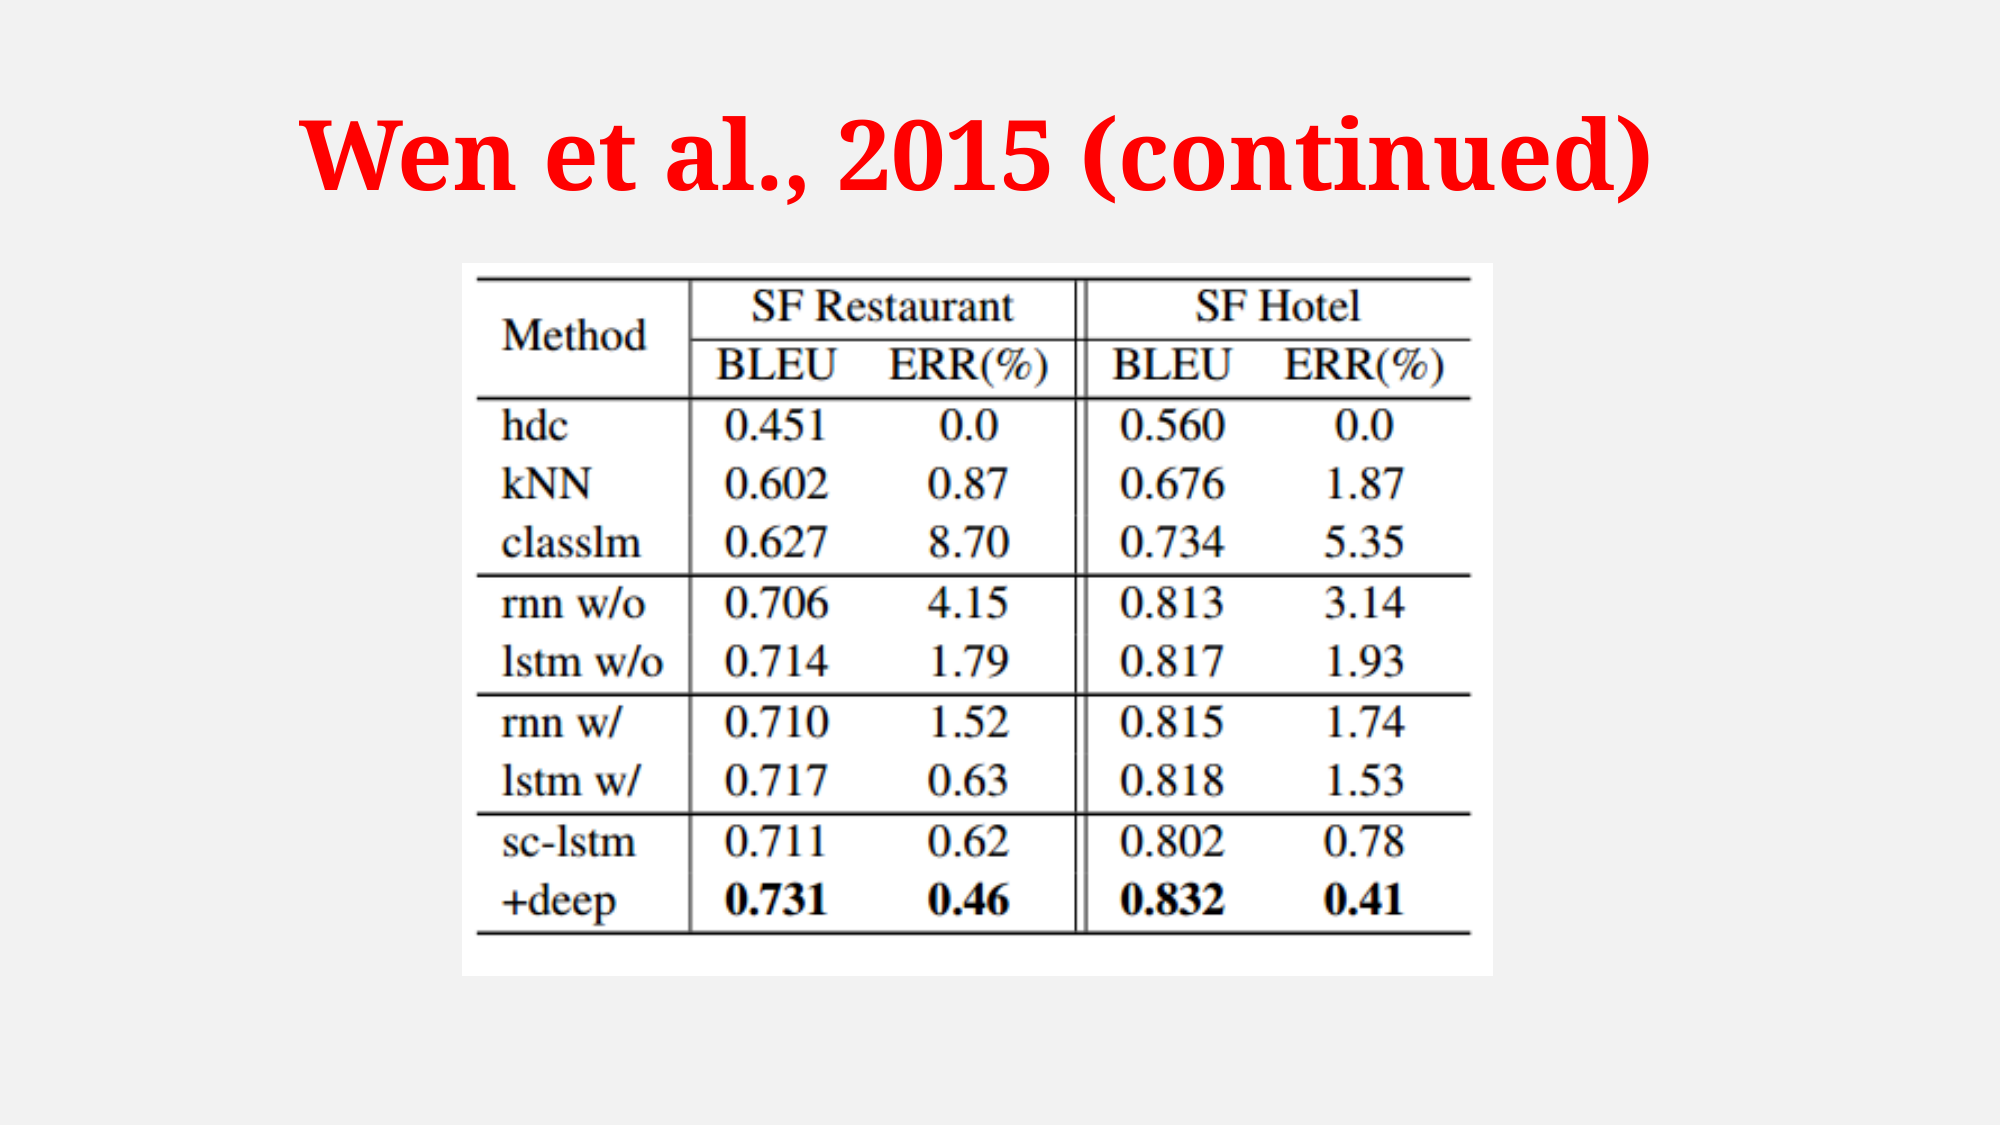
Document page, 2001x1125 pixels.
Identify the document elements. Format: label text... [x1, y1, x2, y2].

picture [462, 263, 1494, 976]
title Wen et al., 2015 (continued) [55, 85, 1900, 240]
